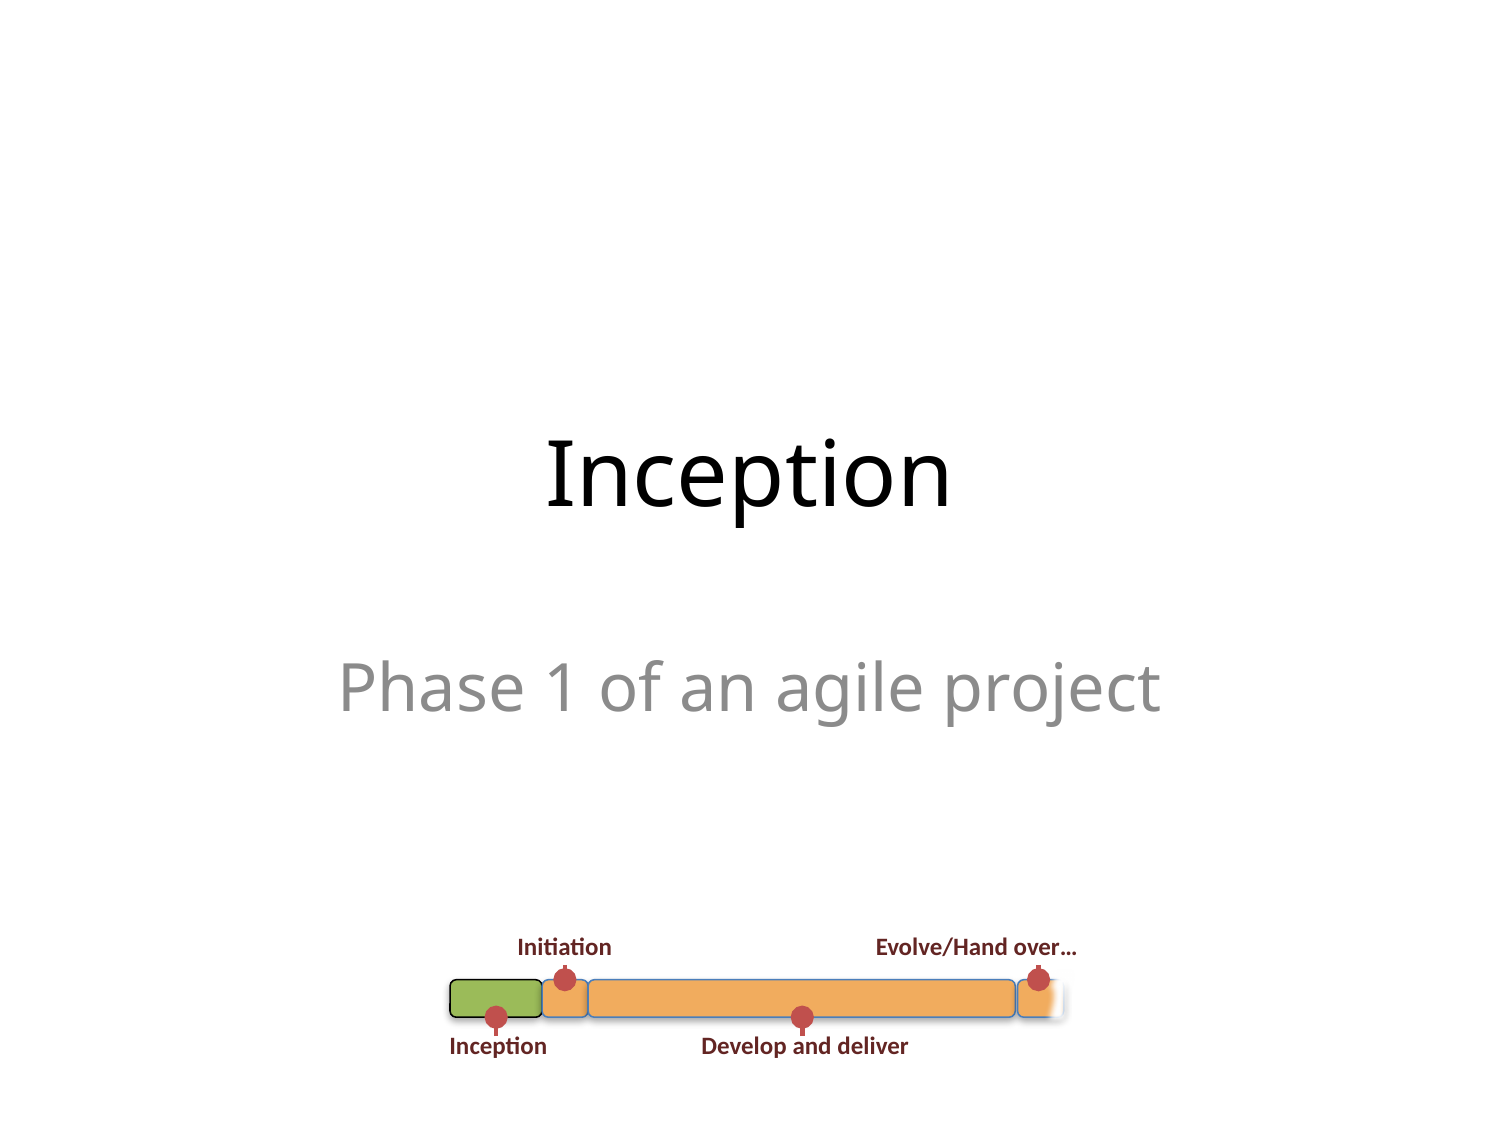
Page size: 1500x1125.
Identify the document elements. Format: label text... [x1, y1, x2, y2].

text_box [433, 922, 1096, 1068]
subtitle Phase 1 of an agile project [225, 637, 1275, 925]
title Inception [112, 349, 1388, 591]
